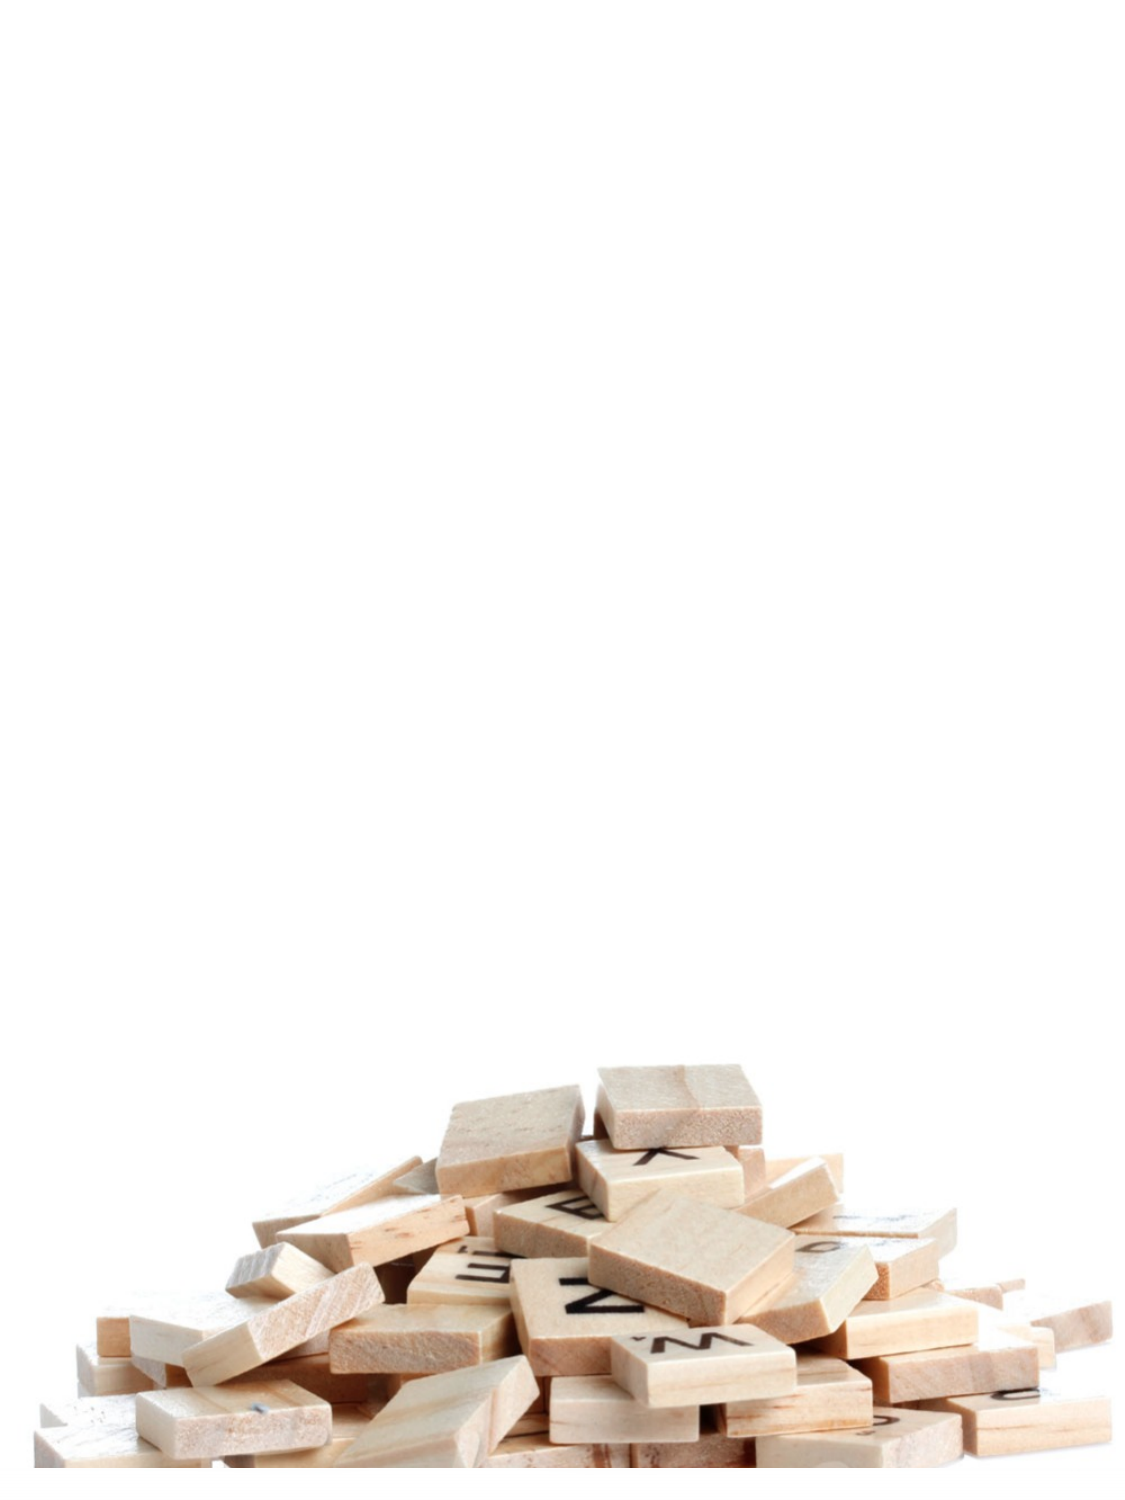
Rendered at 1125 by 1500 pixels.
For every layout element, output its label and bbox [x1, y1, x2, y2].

picture [0, 668, 1125, 1500]
